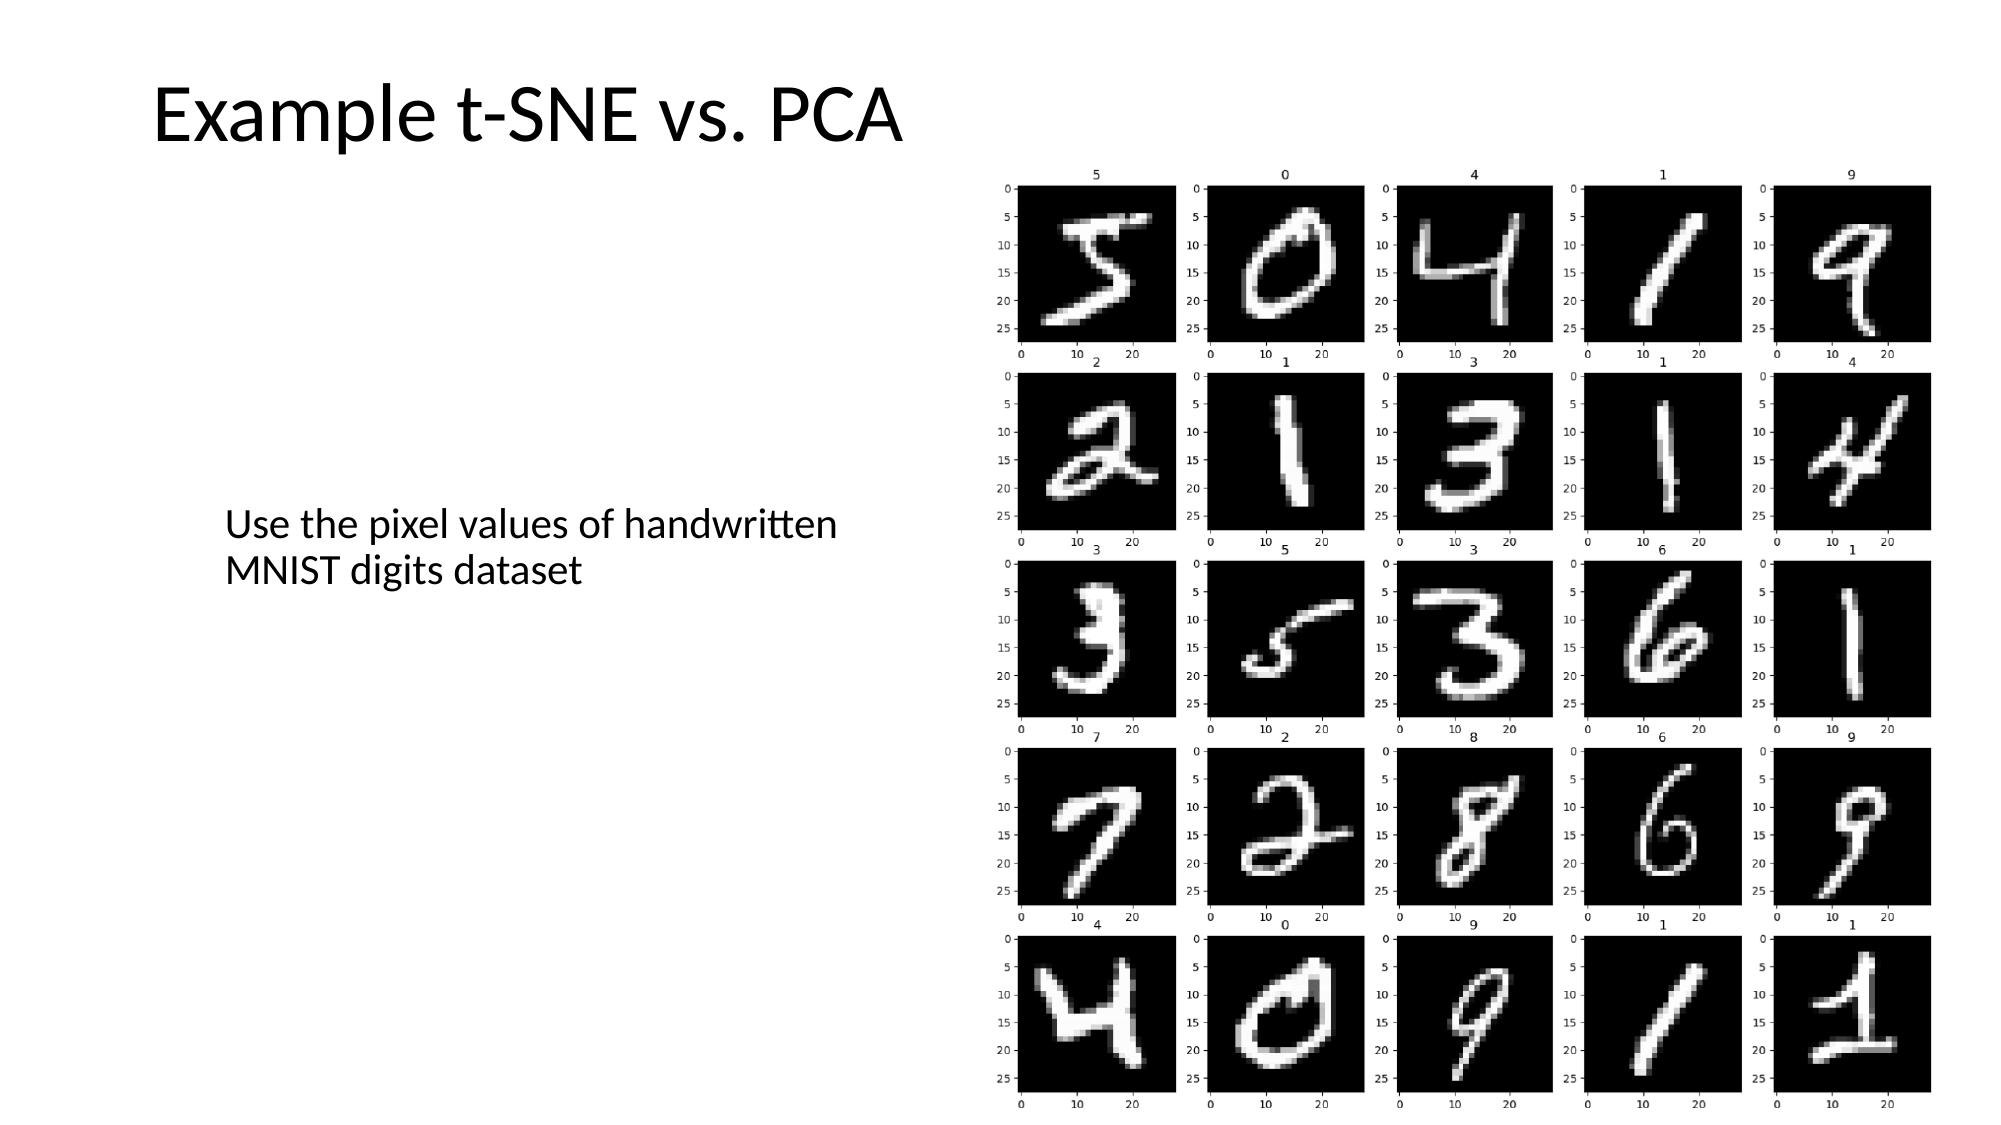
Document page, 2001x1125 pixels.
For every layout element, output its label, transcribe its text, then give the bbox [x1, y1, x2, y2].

title Example t-SNE vs. PCA [137, 59, 1863, 170]
list Use the pixel values of handwritten MNIST digits dataset [209, 493, 938, 604]
picture [990, 164, 1936, 1111]
